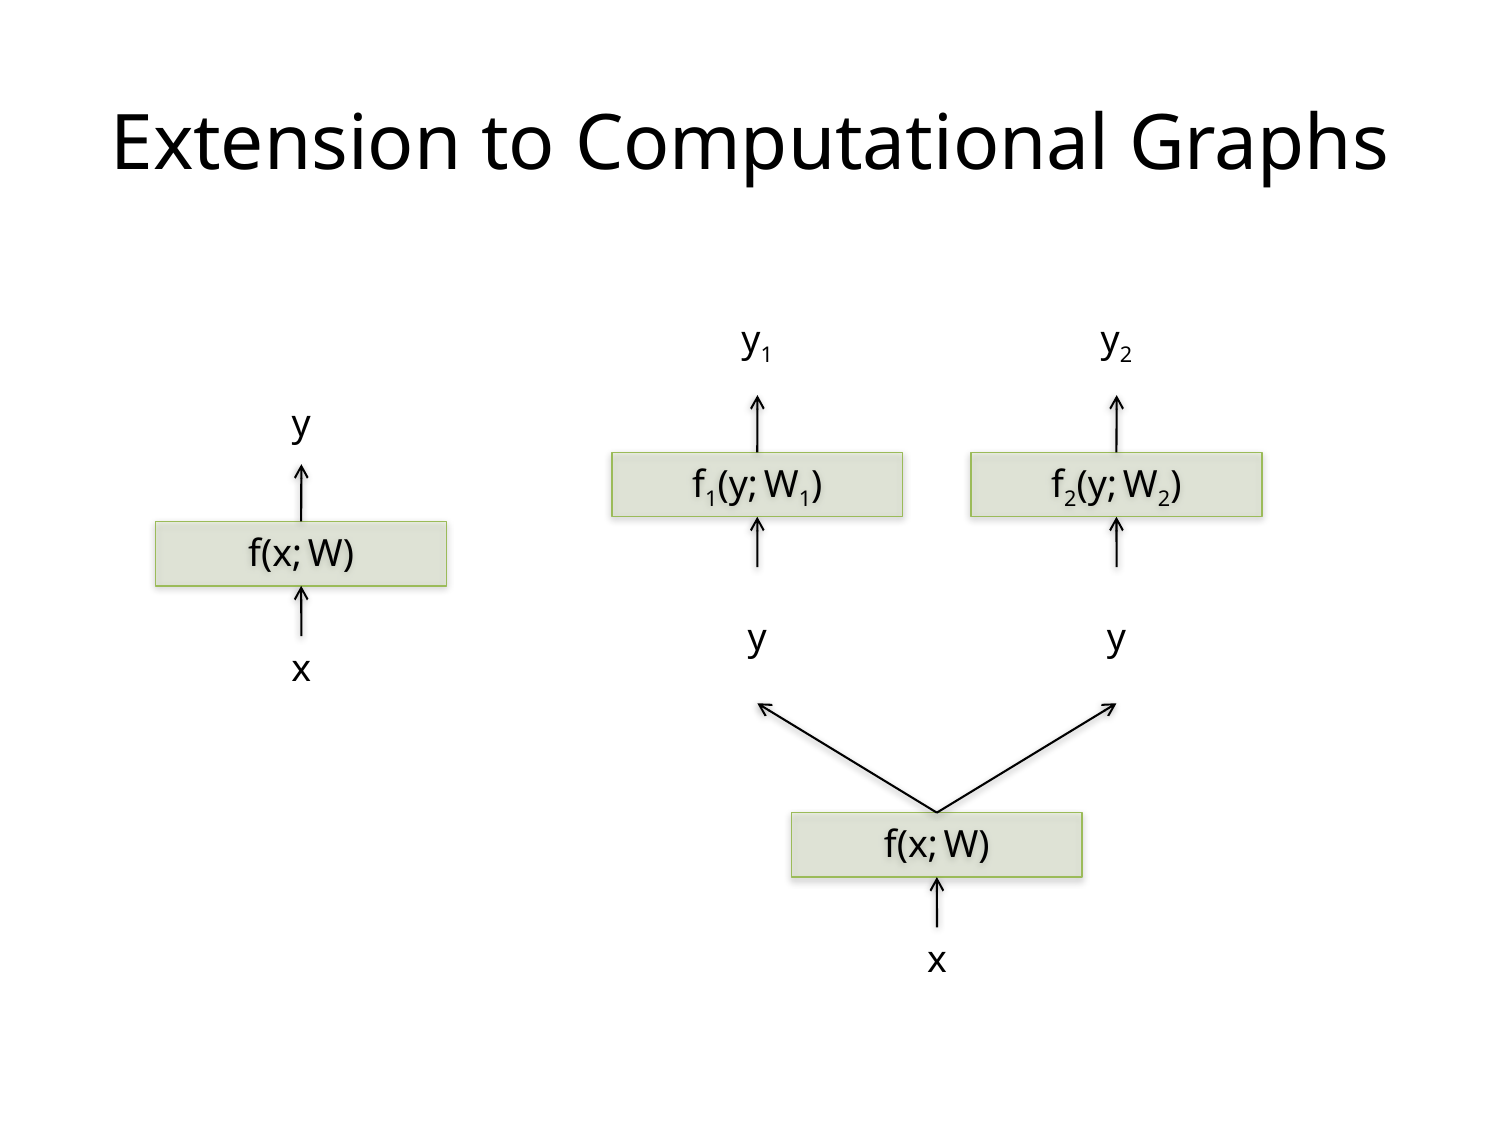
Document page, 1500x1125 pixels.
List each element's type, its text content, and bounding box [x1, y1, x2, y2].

text_box x [889, 927, 985, 988]
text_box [936, 702, 1117, 813]
text_box f1(y; W1) [611, 452, 903, 517]
text_box f(x; W) [155, 521, 447, 587]
text_box y1 [710, 308, 805, 374]
text_box y2 [1069, 308, 1164, 374]
title Extension to Computational Graphs [75, 45, 1425, 233]
text_box y [254, 391, 349, 452]
text_box x [254, 636, 349, 696]
text_box f2(y; W2) [970, 452, 1263, 517]
text_box y [710, 605, 805, 666]
text_box f(x; W) [791, 821, 1083, 878]
text_box y [1069, 605, 1164, 666]
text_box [757, 702, 935, 813]
